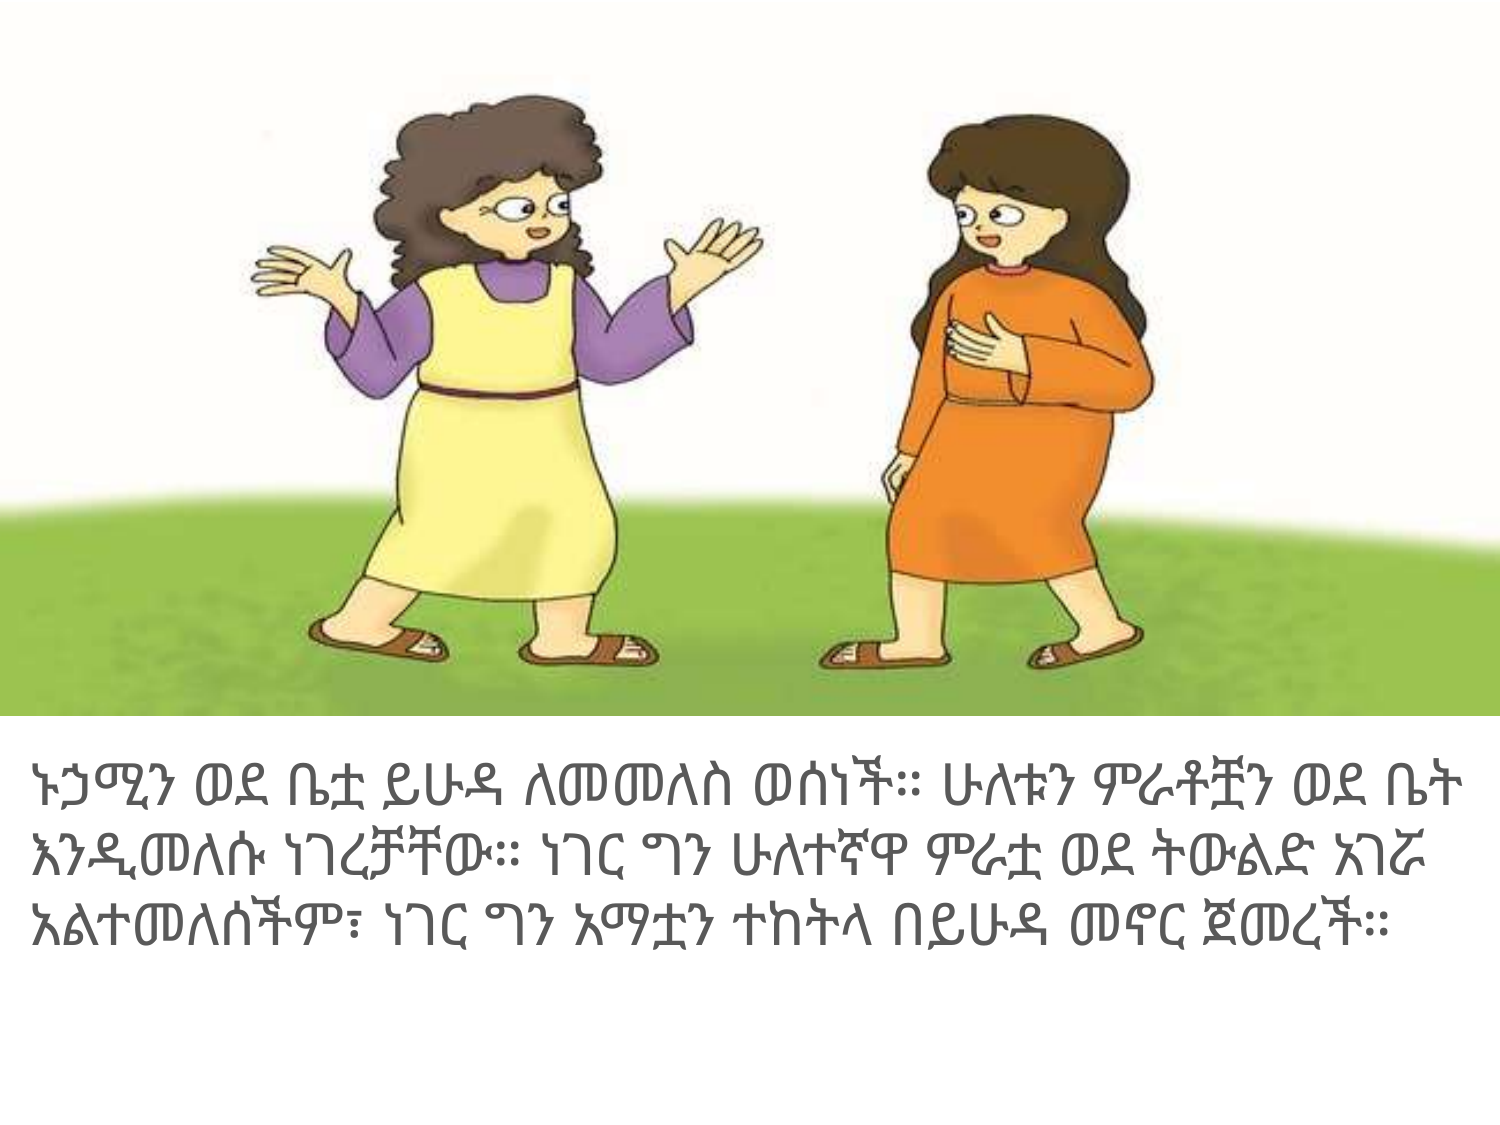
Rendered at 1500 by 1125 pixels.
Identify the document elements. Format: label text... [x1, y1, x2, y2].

text_box ኑኃሚን ወደ ቤቷ ይሁዳ ለመመለስ ወሰነች። ሁለቱን ምራቶቿን ወደ ቤት እንዲመለሱ ነገረቻቸው። ነገር ግን ሁለተኛዋ ምራቷ ወደ ትውልድ አገሯ አልተመለሰችም፣ ነገር ግን አማቷን ተከትላ በይሁዳ መኖር ጀመረች። [14, 739, 1486, 965]
picture [0, 1, 1500, 717]
